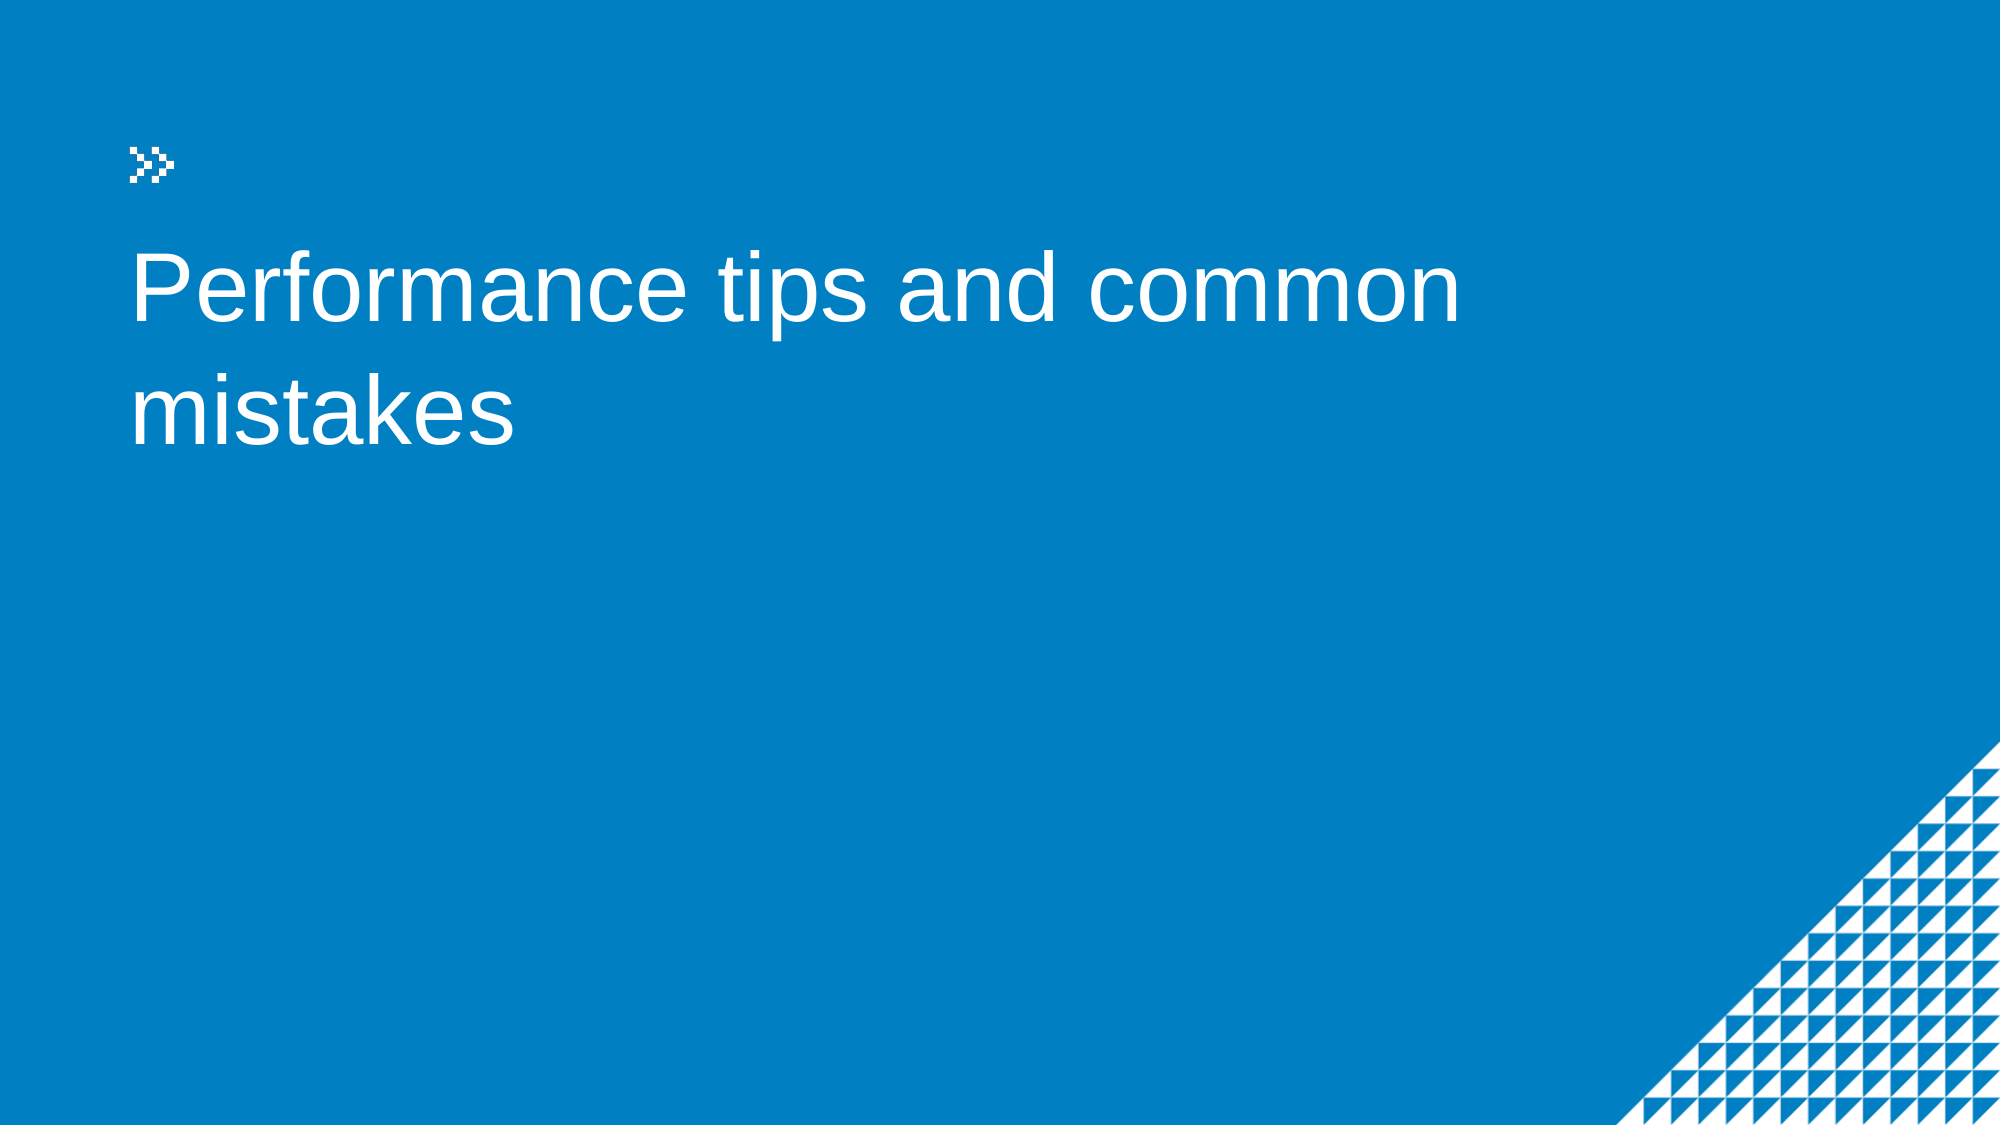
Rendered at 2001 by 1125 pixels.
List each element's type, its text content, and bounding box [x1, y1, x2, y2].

picture [130, 176, 137, 182]
picture [145, 161, 151, 168]
picture [130, 147, 144, 161]
title Performance tips and common mistakes [129, 217, 1798, 605]
picture [152, 147, 166, 161]
picture [167, 161, 173, 168]
picture [152, 176, 159, 182]
picture [137, 169, 144, 175]
picture [1617, 743, 2000, 1125]
picture [159, 169, 166, 175]
